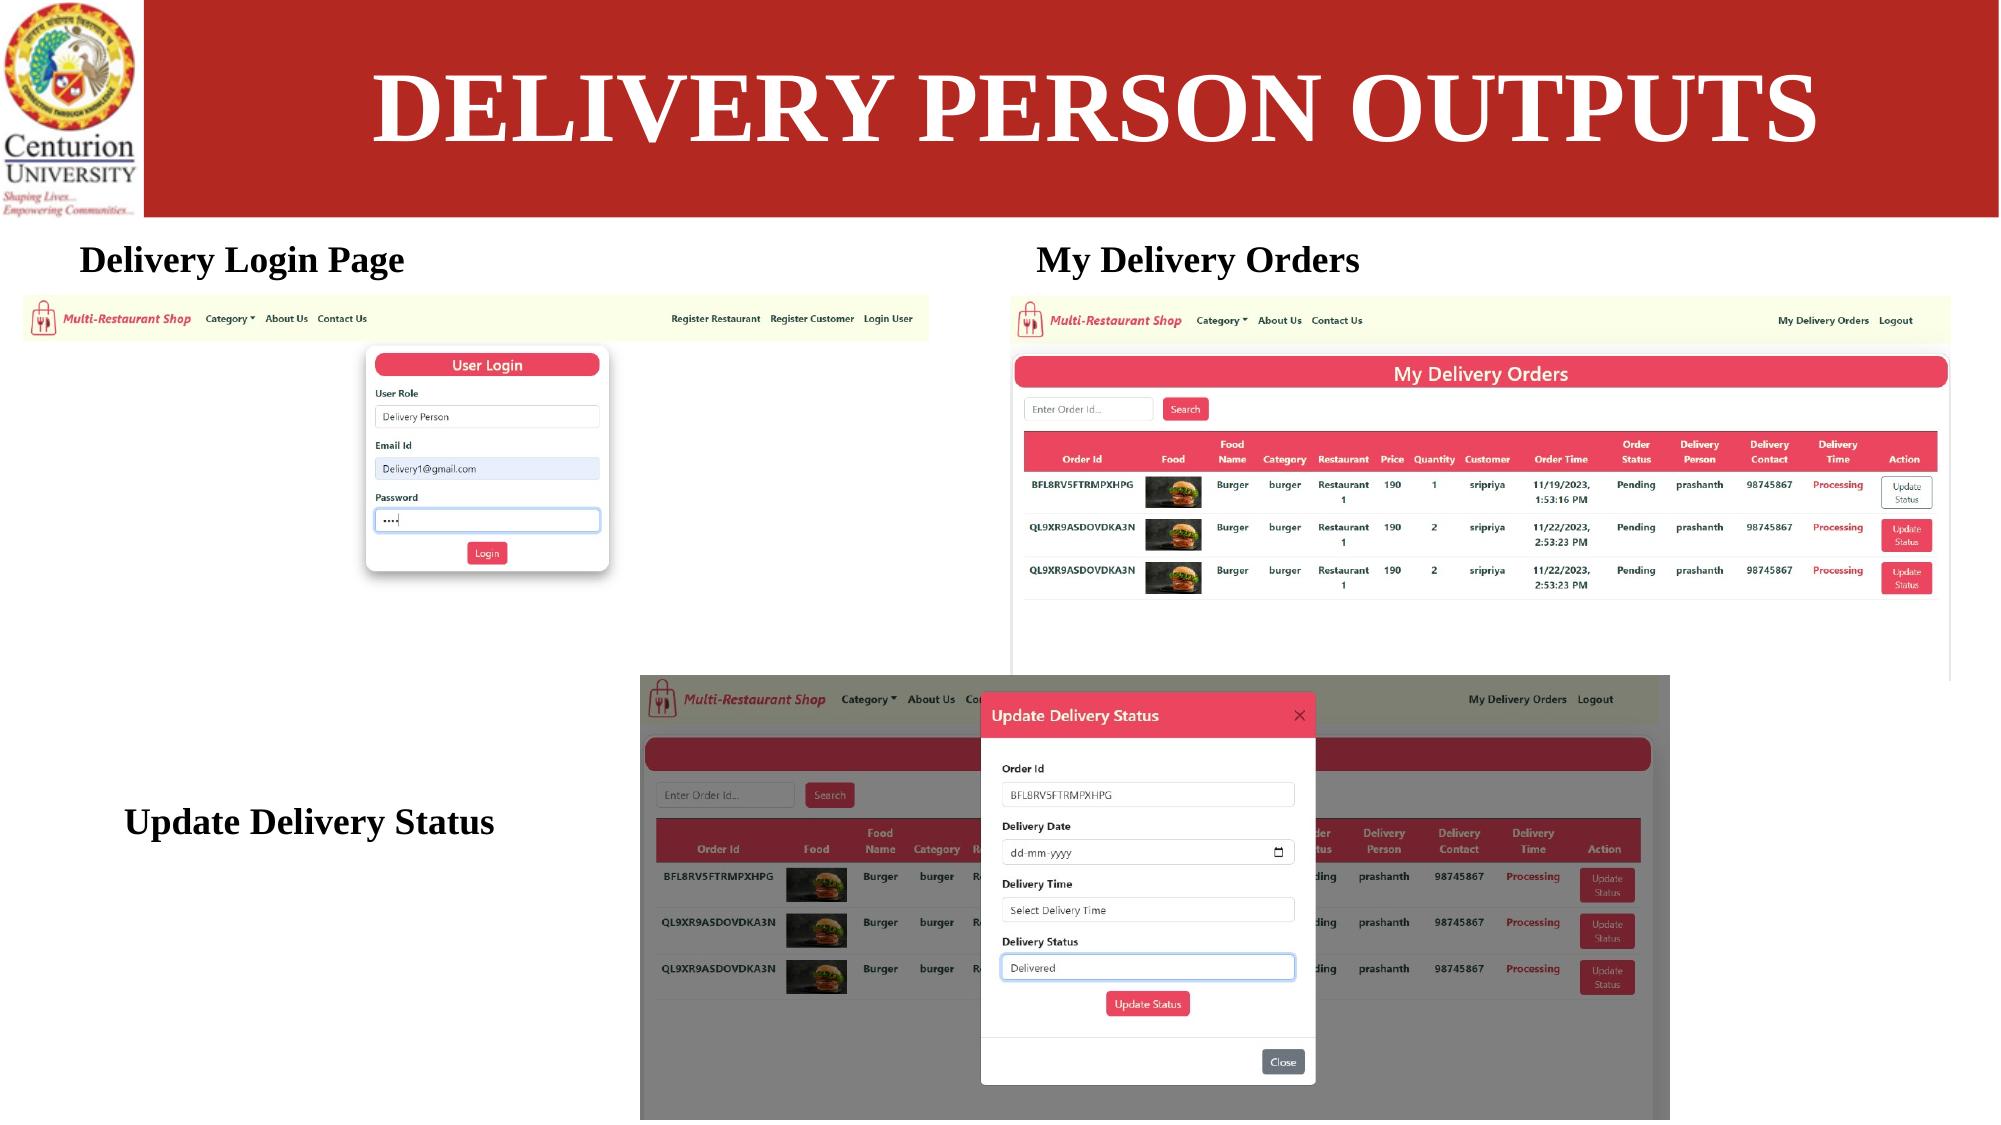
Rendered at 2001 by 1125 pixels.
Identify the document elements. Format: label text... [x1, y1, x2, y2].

picture [23, 295, 1951, 1120]
title DELIVERY PERSON OUTPUTS [143, 0, 1999, 218]
text_box Update Delivery Status [109, 789, 558, 850]
picture [1, 2, 138, 221]
text_box Delivery Login Page My Delivery Orders [64, 227, 1933, 288]
